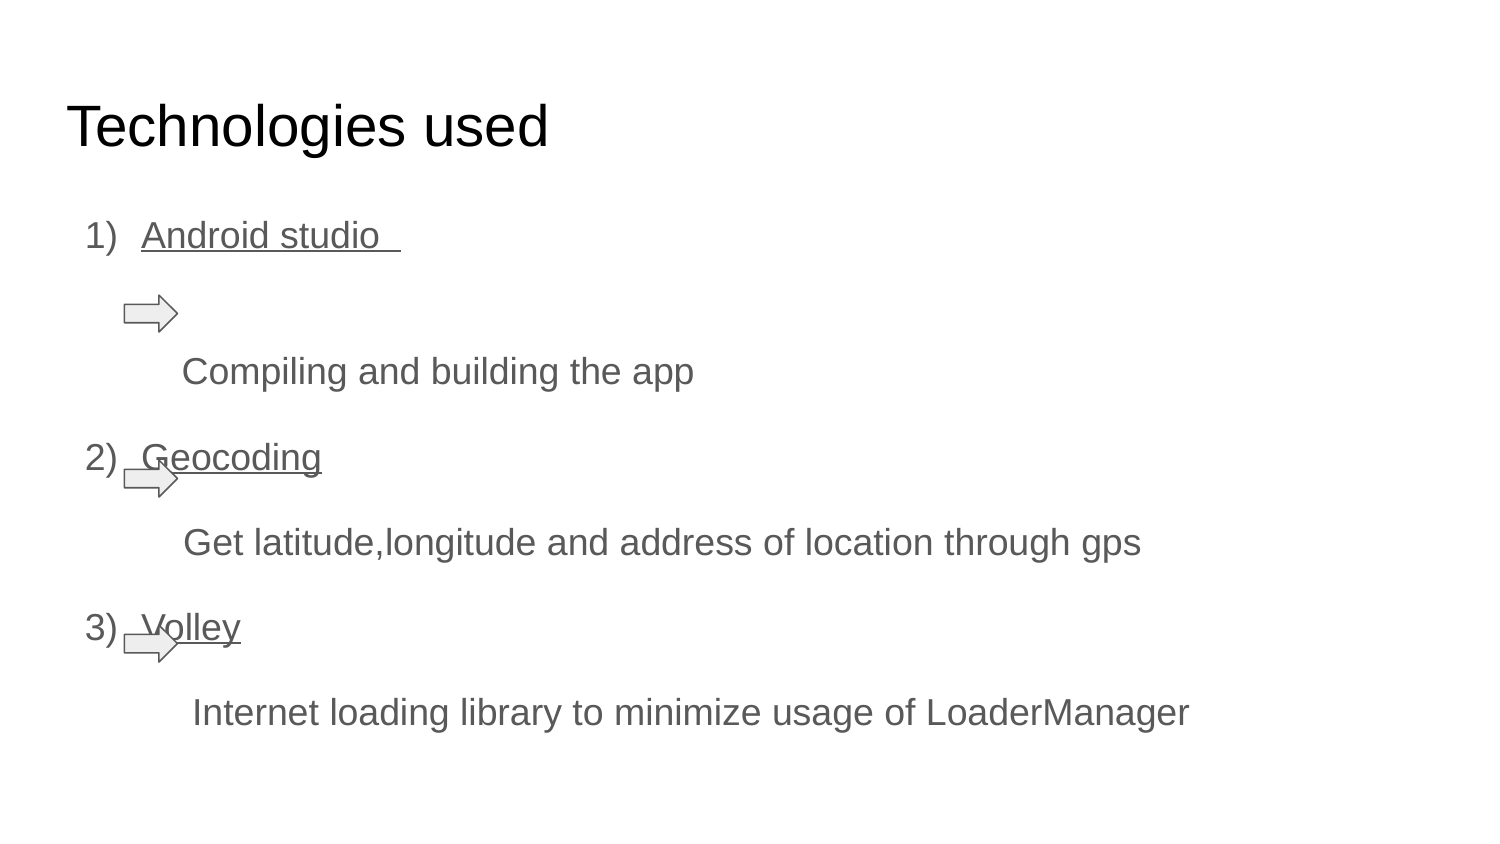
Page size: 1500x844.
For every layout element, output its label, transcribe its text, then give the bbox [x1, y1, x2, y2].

text_box [124, 460, 178, 498]
text_box [124, 295, 178, 333]
title Technologies used [51, 72, 1449, 167]
text_box [124, 625, 178, 663]
list Android studio Compiling and building the app Geocoding Get latitude,longitude and address of location through gps Volley Internet loading library to minimize usage of LoaderManager [51, 189, 1449, 750]
